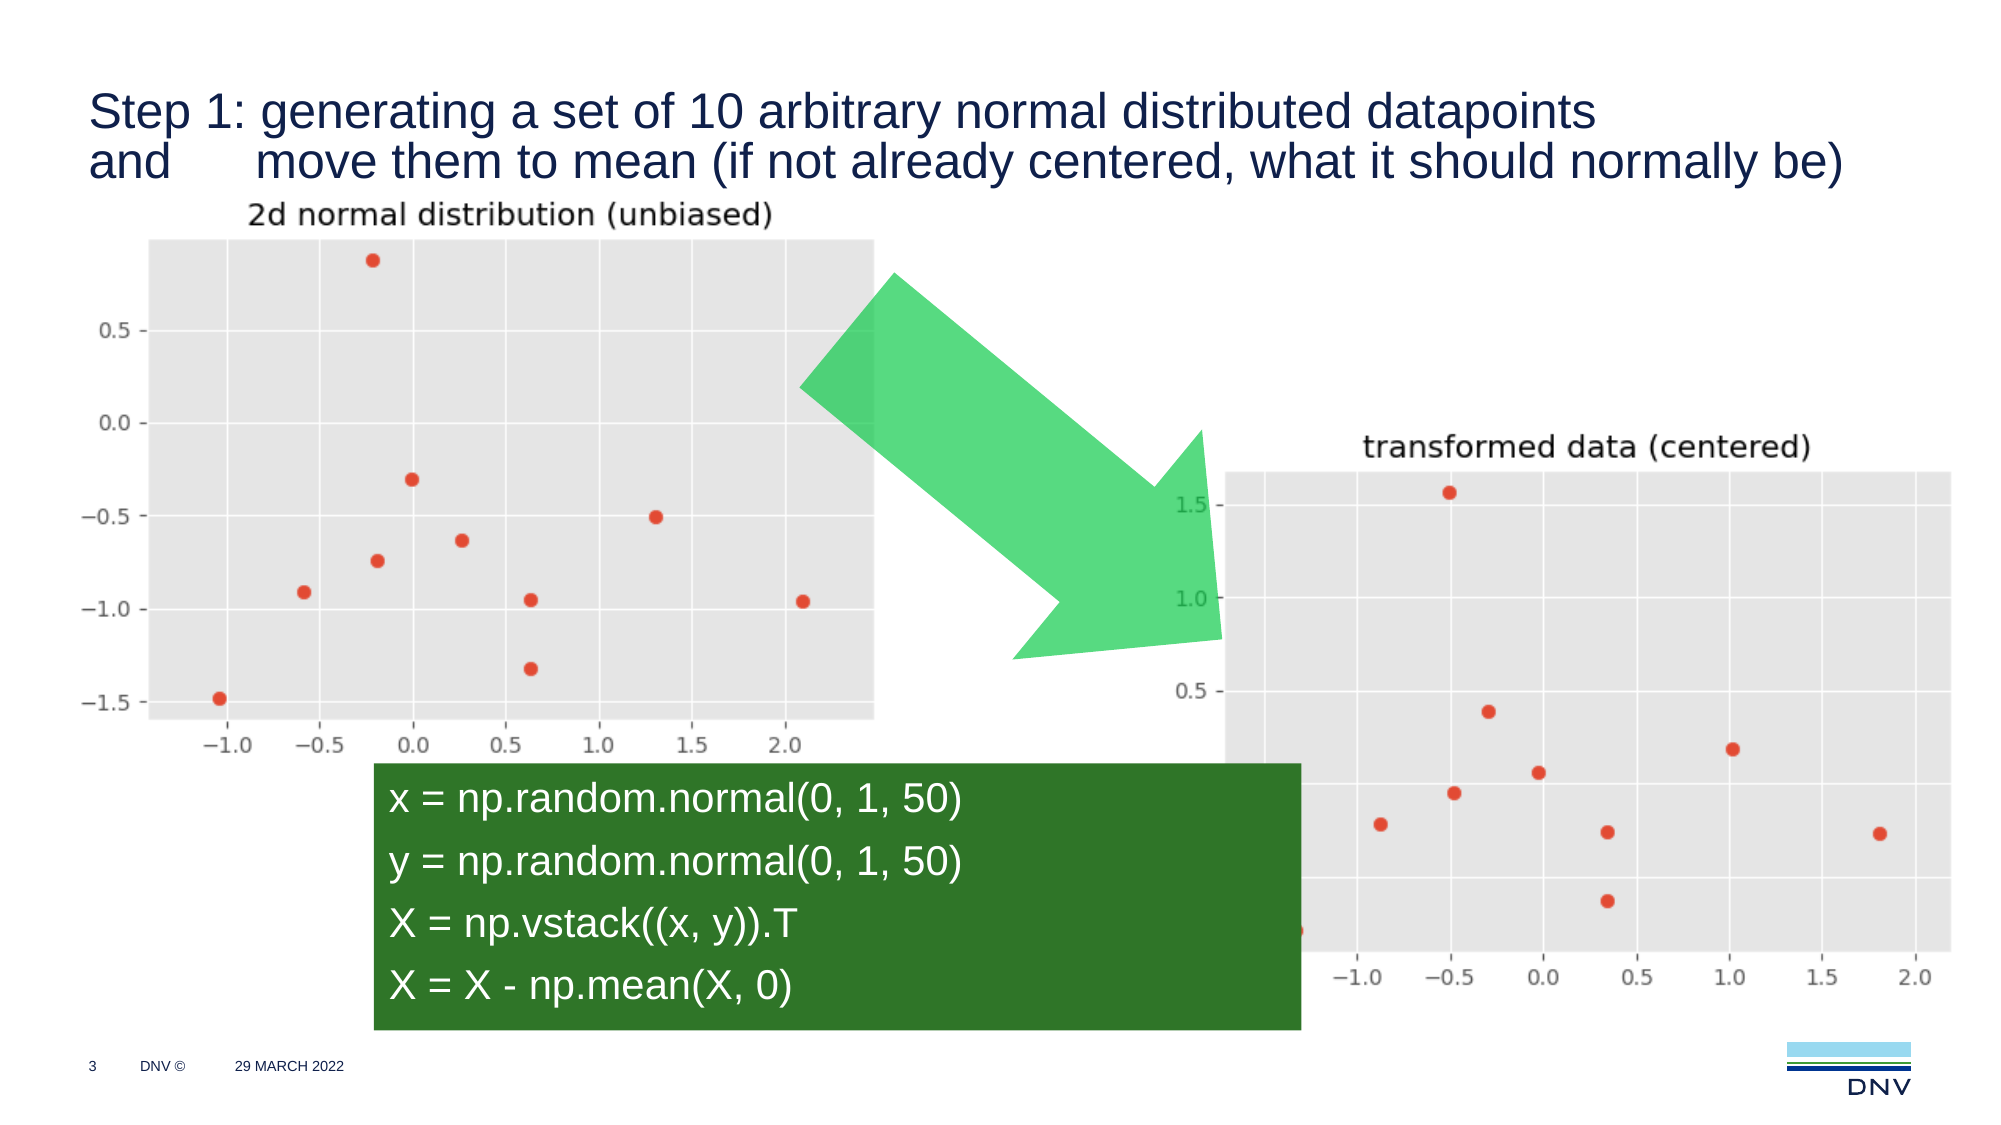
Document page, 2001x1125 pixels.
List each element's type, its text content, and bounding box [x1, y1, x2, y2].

slide_number 3 [88, 1056, 133, 1082]
text_box x = np.random.normal(0, 1, 50) y = np.random.normal(0, 1, 50) X = np.vstack((x, y)).T X = X - np.mean(X, 0) [372, 761, 1304, 1033]
picture [80, 188, 888, 764]
text_box [893, 270, 1152, 662]
picture [1158, 425, 1964, 993]
title Step 1: generating a set of 10 arbitrary normal distributed datapoints and move them to mean (if not already centered, what it should normally be) [88, 88, 1912, 189]
